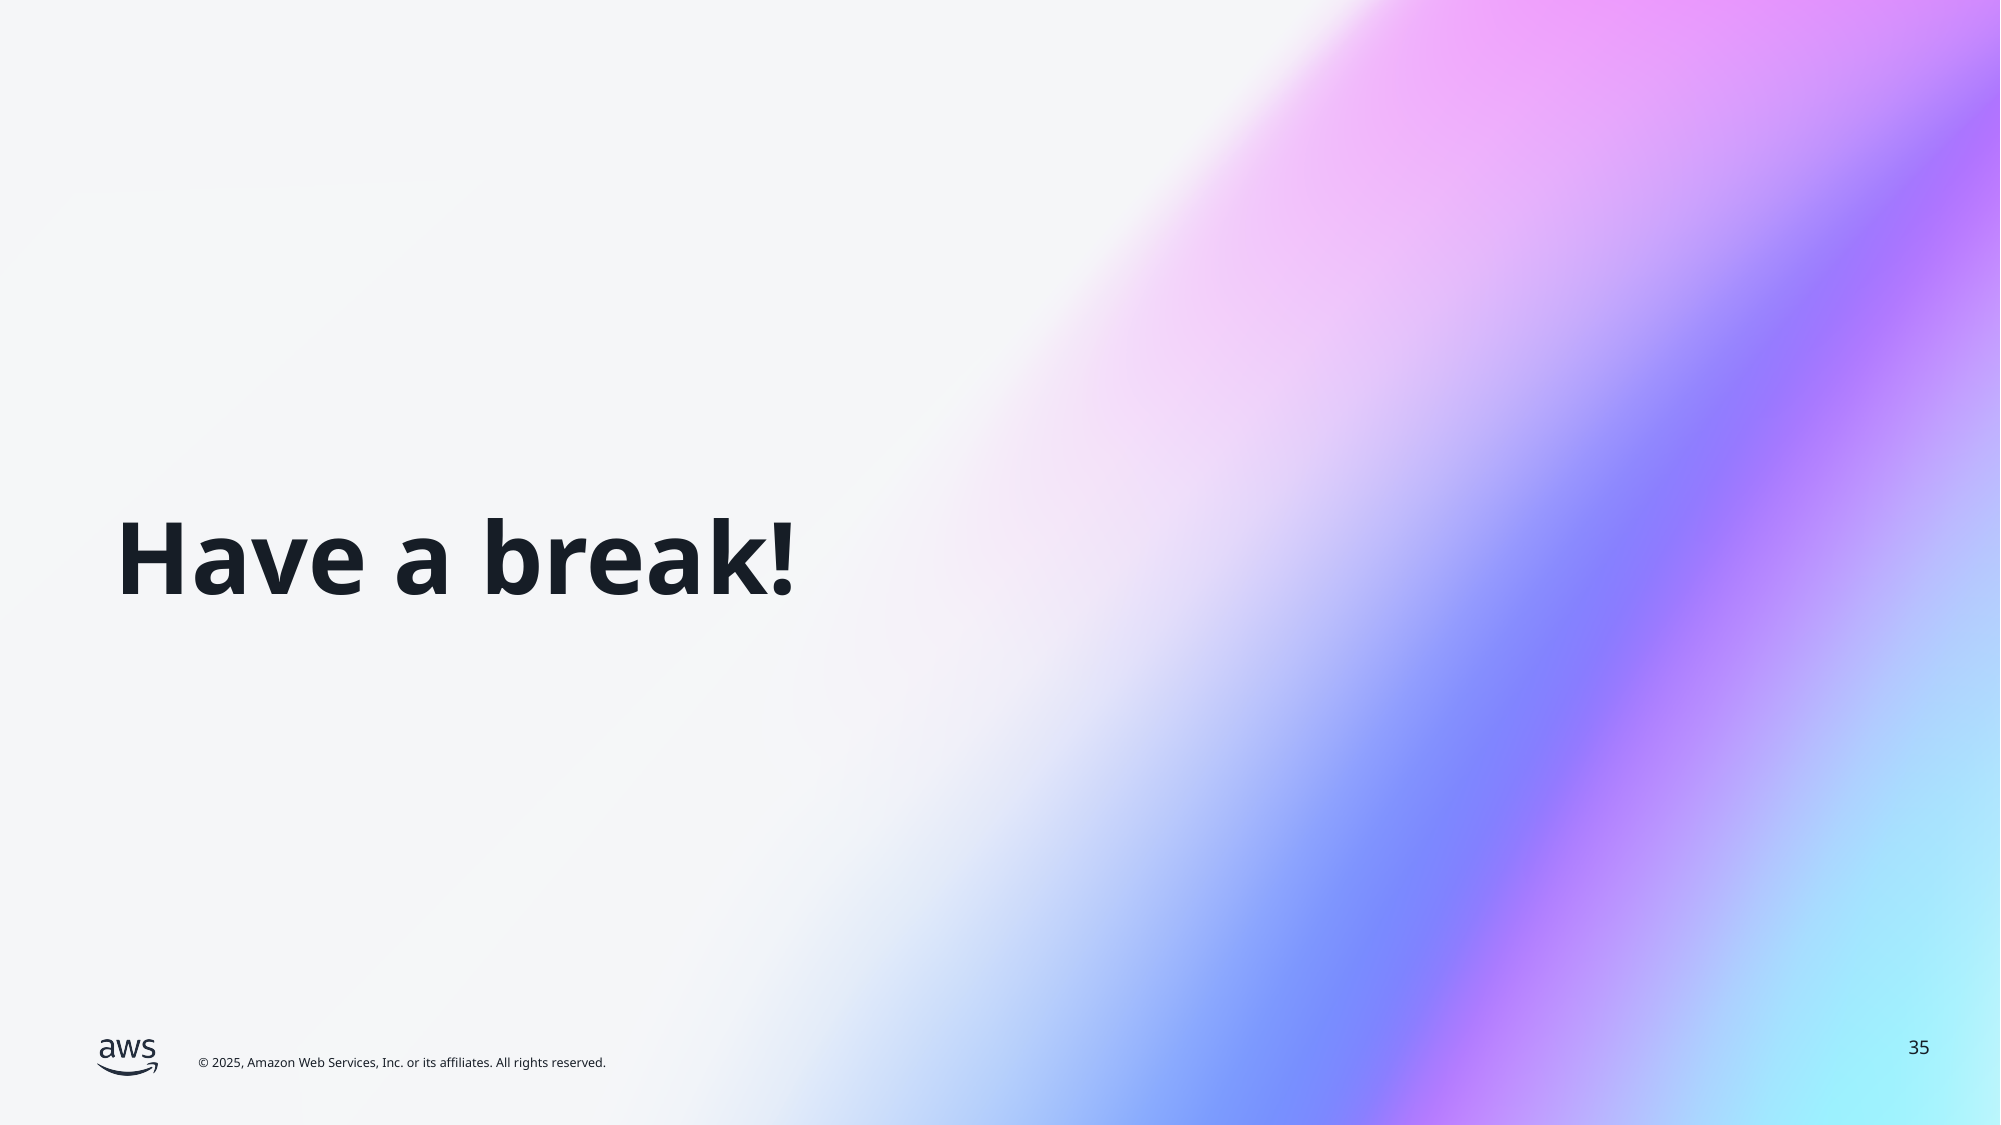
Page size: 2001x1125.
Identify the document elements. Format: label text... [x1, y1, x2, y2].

picture [0, 0, 2000, 1125]
title Have a break! [99, 445, 1384, 680]
slide_number 35 [1495, 1018, 1945, 1079]
